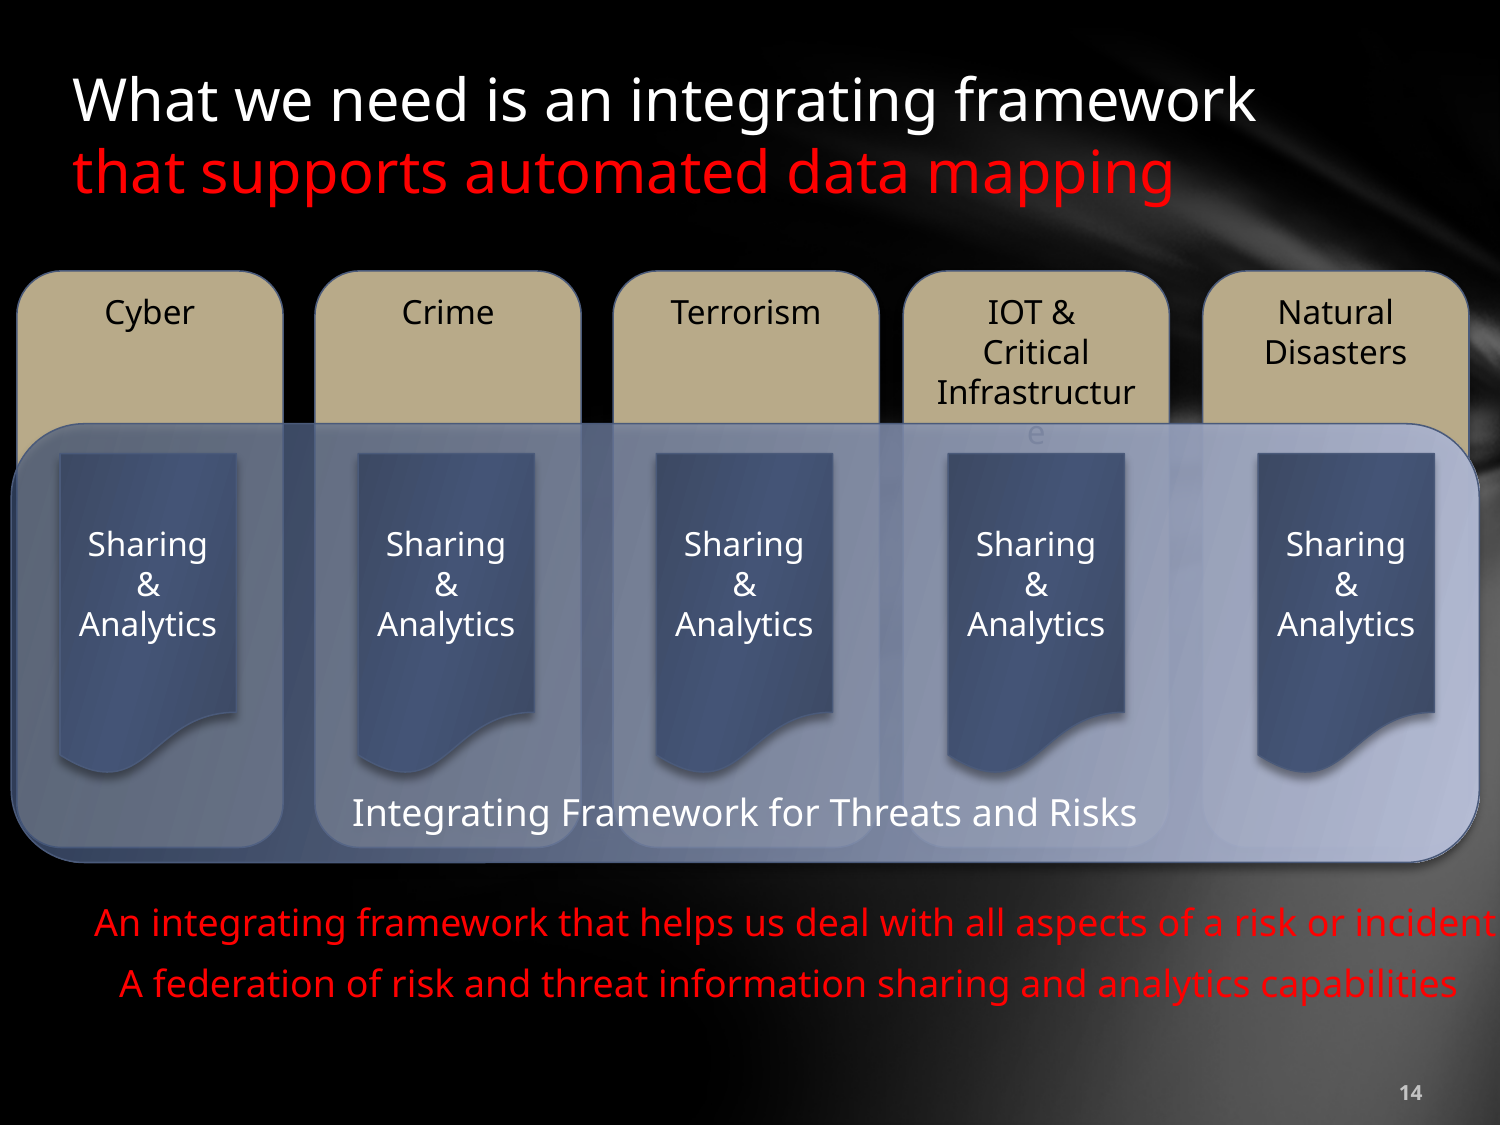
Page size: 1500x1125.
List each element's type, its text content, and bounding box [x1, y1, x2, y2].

text_box IOT & Critical Infrastructure [902, 270, 1171, 422]
text_box A federation of risk and threat information sharing and analytics capabilities [104, 952, 1475, 1012]
slide_number 14 [1293, 1073, 1438, 1115]
text_box Sharing & Analytics [1257, 452, 1436, 773]
text_box Integrating Framework for Threats and Risks [10, 422, 1481, 864]
title What we need is an integrating framework that supports automated data mapping [57, 37, 1318, 213]
text_box Sharing & Analytics [655, 452, 834, 773]
text_box Natural Disasters [1201, 270, 1470, 458]
text_box Crime [314, 270, 582, 422]
text_box Cyber [16, 270, 284, 462]
text_box An integrating framework that helps us deal with all aspects of a risk or incident [79, 891, 1500, 952]
text_box Sharing & Analytics [357, 452, 536, 773]
text_box Sharing & Analytics [59, 452, 238, 773]
text_box Terrorism [612, 270, 881, 422]
text_box Sharing & Analytics [947, 452, 1126, 773]
